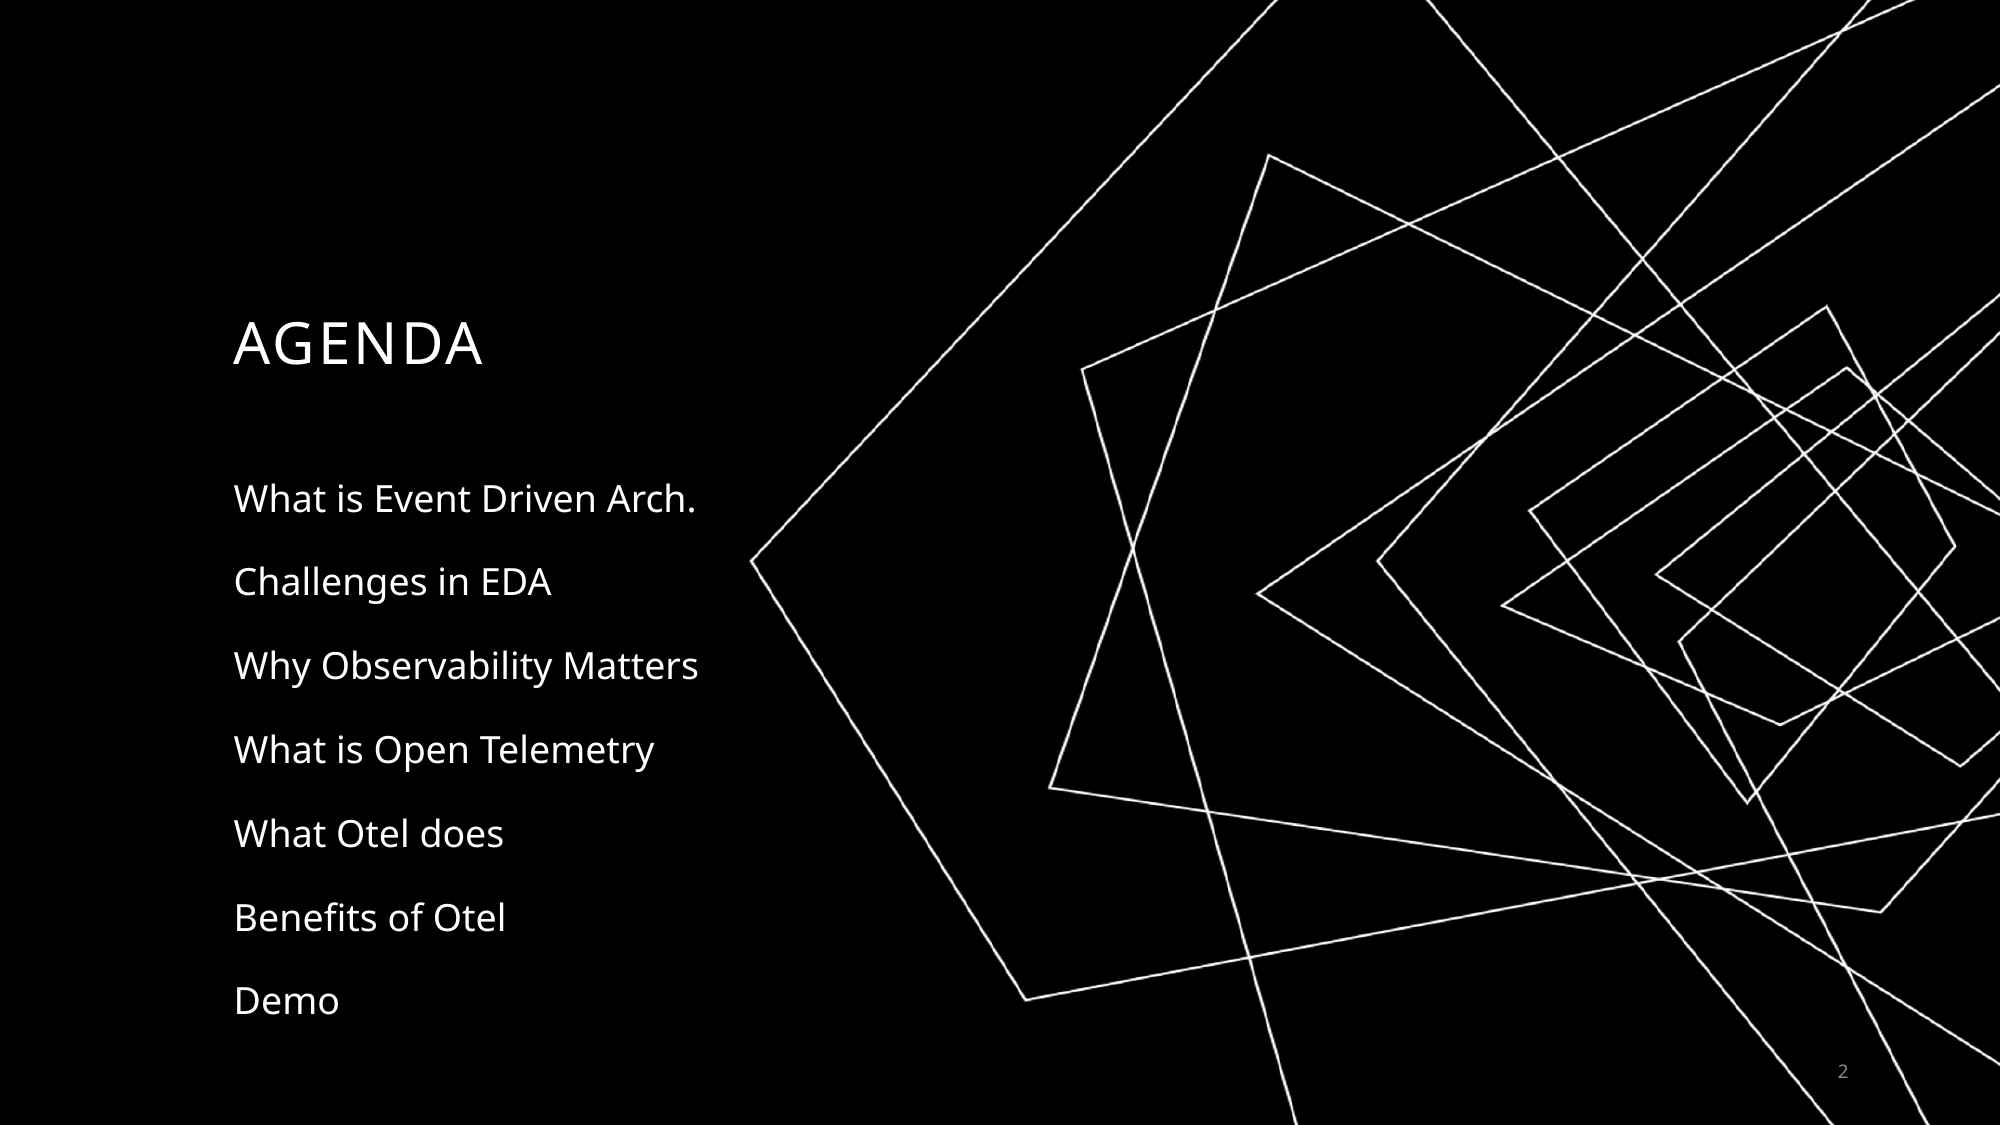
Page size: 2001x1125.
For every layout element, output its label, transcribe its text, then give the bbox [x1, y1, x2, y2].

picture [693, 0, 2000, 1125]
title AGENDA [218, 167, 694, 385]
list What is Event Driven Arch. Challenges in EDA Why Observability Matters What is Open Telemetry What Otel does Benefits of Otel Demo [218, 449, 987, 1063]
slide_number 2 [1701, 1042, 1864, 1103]
